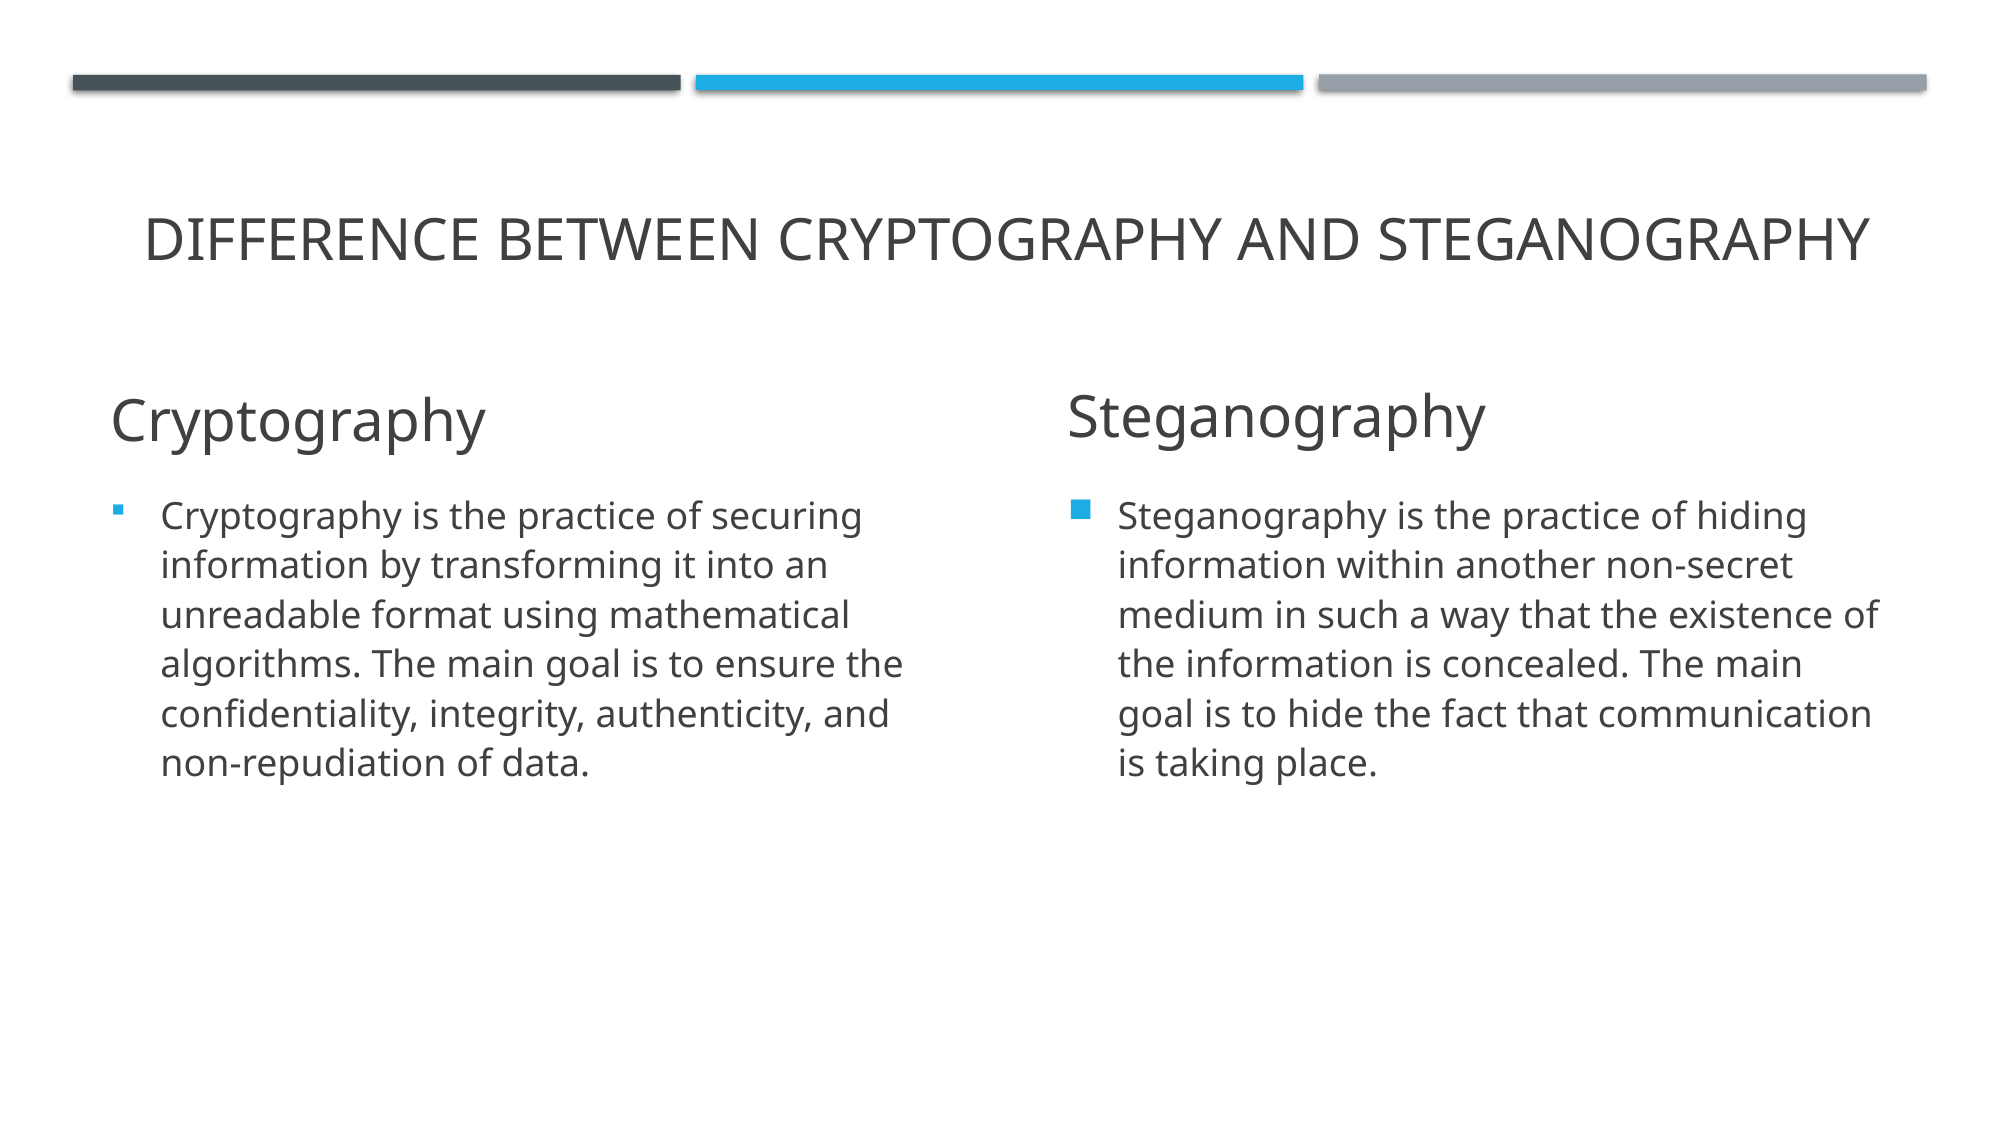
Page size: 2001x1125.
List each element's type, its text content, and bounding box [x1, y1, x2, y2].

list Cryptography [95, 369, 948, 461]
title Difference between Cryptography and Steganography [95, 119, 1905, 350]
list Steganography [1052, 369, 1905, 460]
list Steganography is the practice of hiding information within another non-secret medium in such a way that the existence of the information is concealed. The main goal is to hide the fact that communication is taking place. [1052, 479, 1905, 962]
list Cryptography is the practice of securing information by transforming it into an unreadable format using mathematical algorithms. The main goal is to ensure the confidentiality, integrity, authenticity, and non-repudiation of data. [95, 479, 948, 962]
